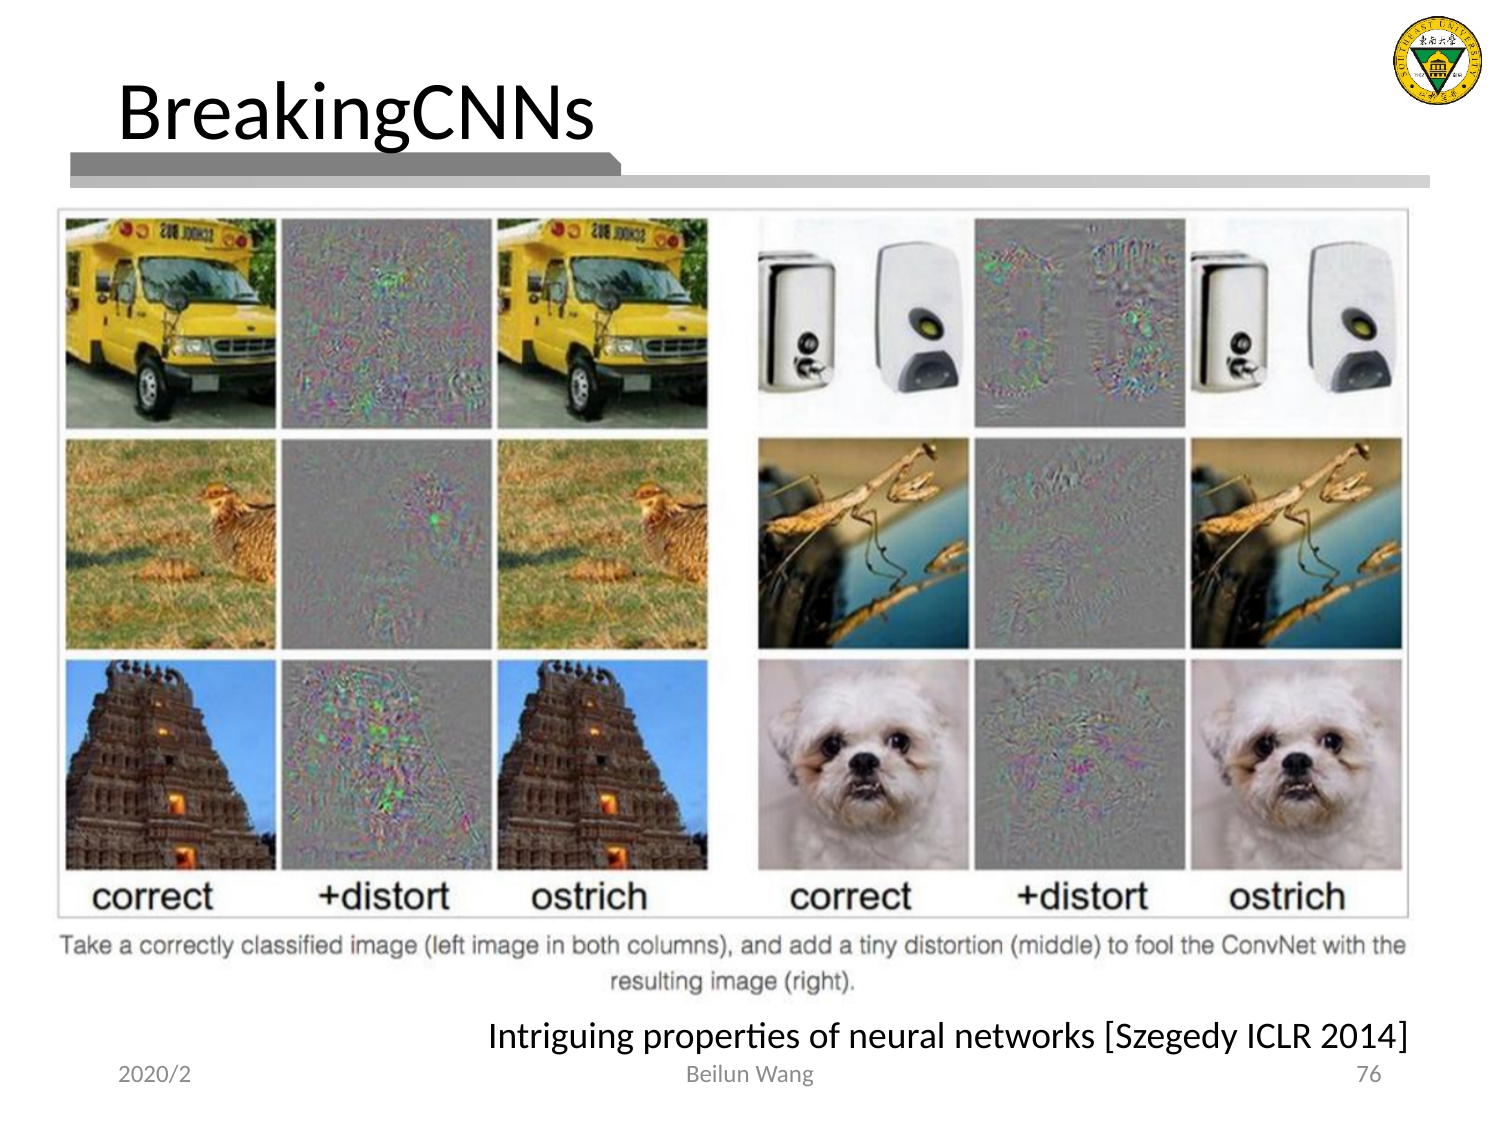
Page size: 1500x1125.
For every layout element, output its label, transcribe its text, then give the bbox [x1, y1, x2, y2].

picture [1393, 16, 1482, 105]
slide_number 76 [1059, 1063, 1397, 1103]
footer Beilun Wang [496, 1063, 1004, 1103]
title BreakingCNNs [103, 59, 1361, 156]
text_box Intriguing properties of neural networks [Szegedy ICLR 2014] [473, 1003, 1500, 1063]
picture [49, 195, 1415, 1004]
slide_number 2020/2 [103, 1042, 441, 1103]
